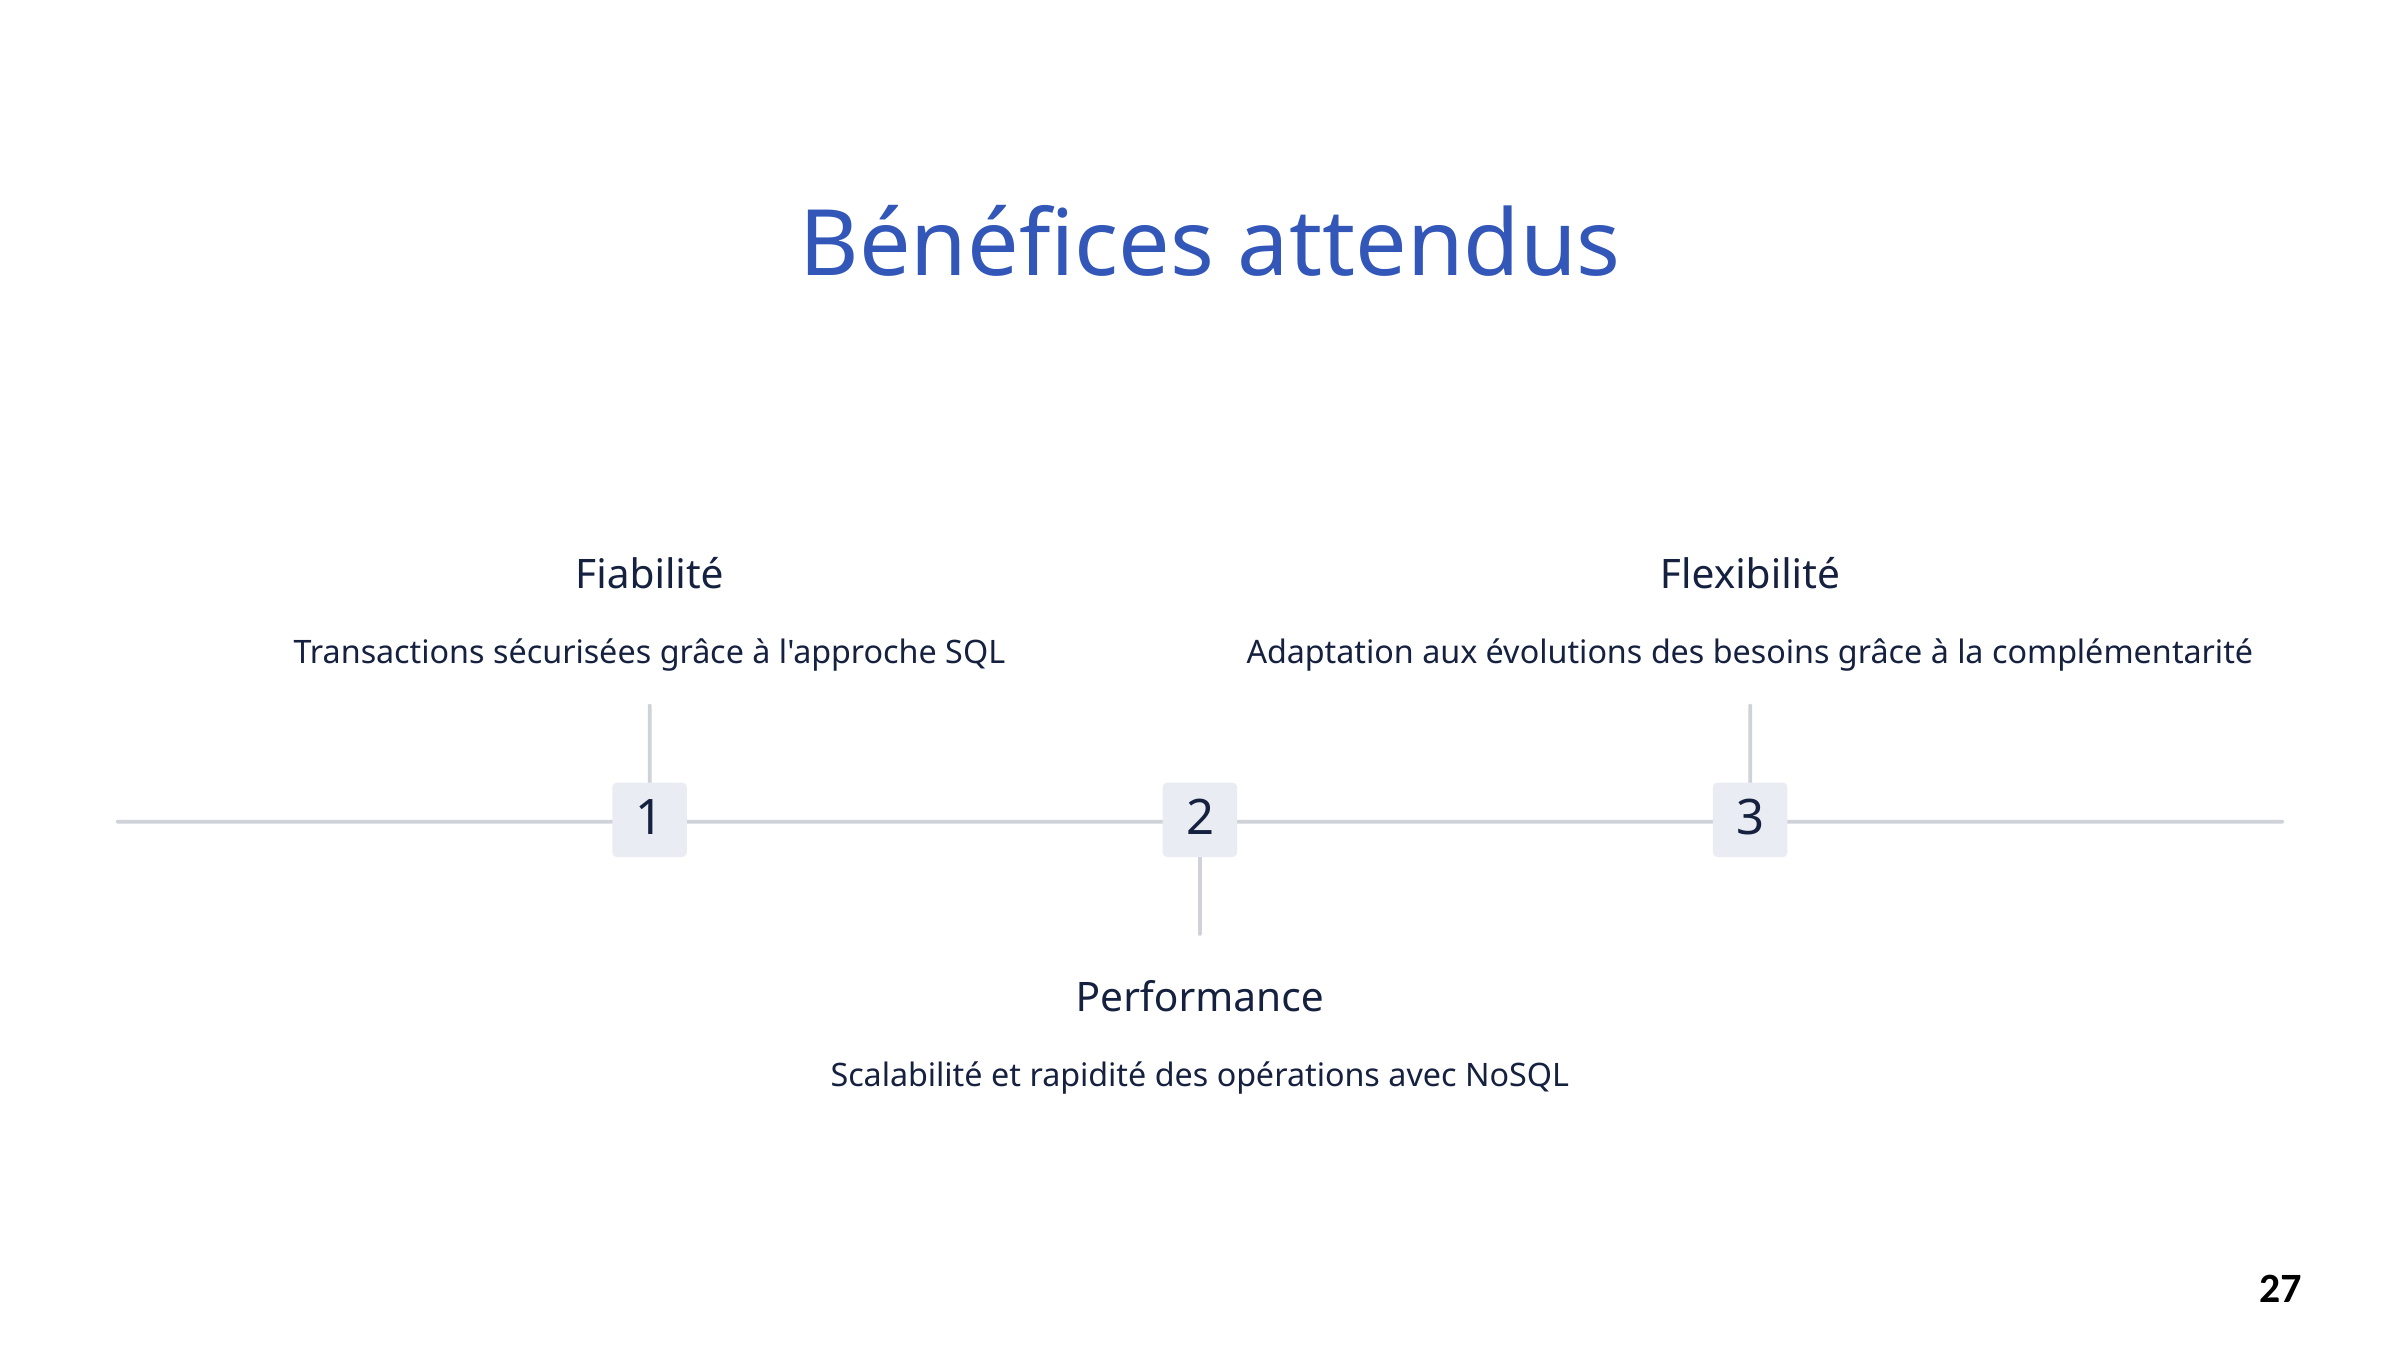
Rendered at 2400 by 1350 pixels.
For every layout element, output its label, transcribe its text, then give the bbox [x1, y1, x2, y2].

text_box [687, 819, 1162, 824]
text_box 3 [1736, 794, 1764, 845]
text_box 27 [2244, 1253, 2317, 1319]
text_box [1788, 819, 2284, 824]
text_box Performance [992, 968, 1407, 1021]
text_box Bénéfices attendus [799, 190, 1628, 294]
text_box Transactions sécurisées grâce à l'approche SQL [149, 617, 1151, 671]
text_box [115, 819, 612, 824]
text_box [612, 782, 687, 858]
text_box [1162, 782, 1238, 858]
text_box Scalabilité et rapidité des opérations avec NoSQL [699, 1040, 1701, 1094]
text_box Flexibilité [1543, 546, 1958, 598]
text_box [1198, 858, 1202, 936]
text_box [647, 703, 652, 782]
text_box [1748, 703, 1753, 782]
text_box [1712, 782, 1788, 858]
text_box Fiabilité [442, 546, 857, 598]
text_box 1 [639, 794, 660, 845]
text_box 2 [1186, 794, 1214, 845]
text_box Adaptation aux évolutions des besoins grâce à la complémentarité [1249, 617, 2251, 671]
text_box [1238, 819, 1712, 824]
